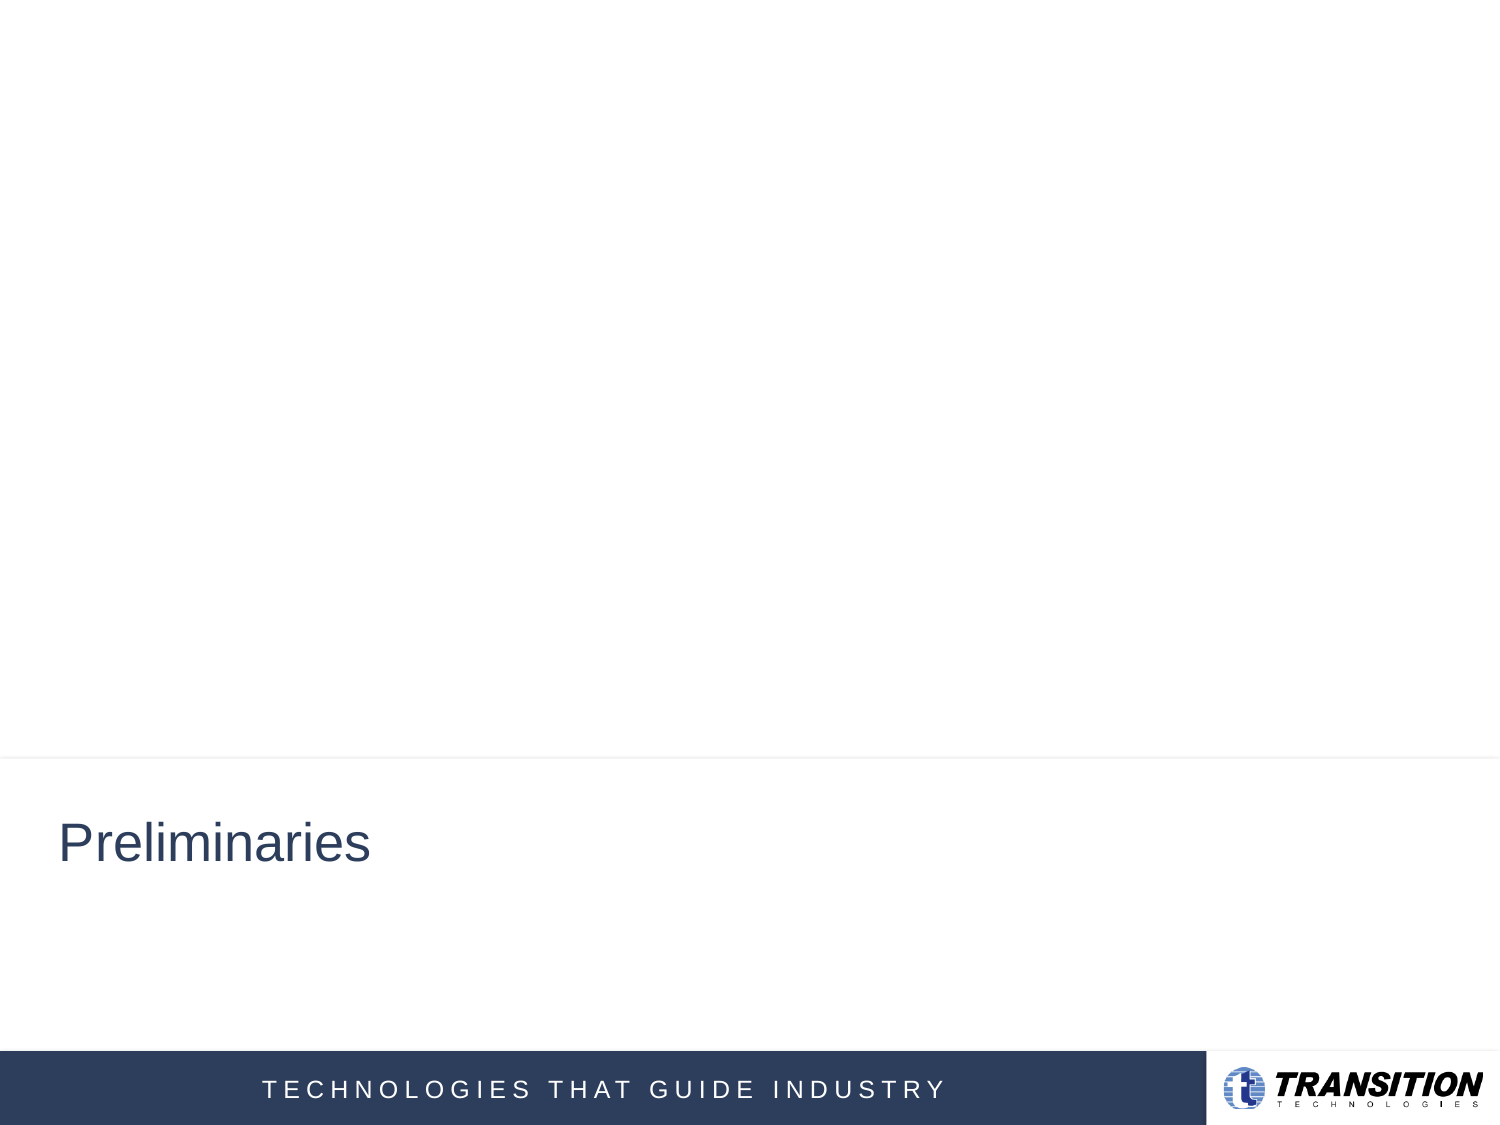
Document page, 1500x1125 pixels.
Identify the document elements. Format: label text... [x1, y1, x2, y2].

title Preliminaries [0, 758, 1500, 935]
